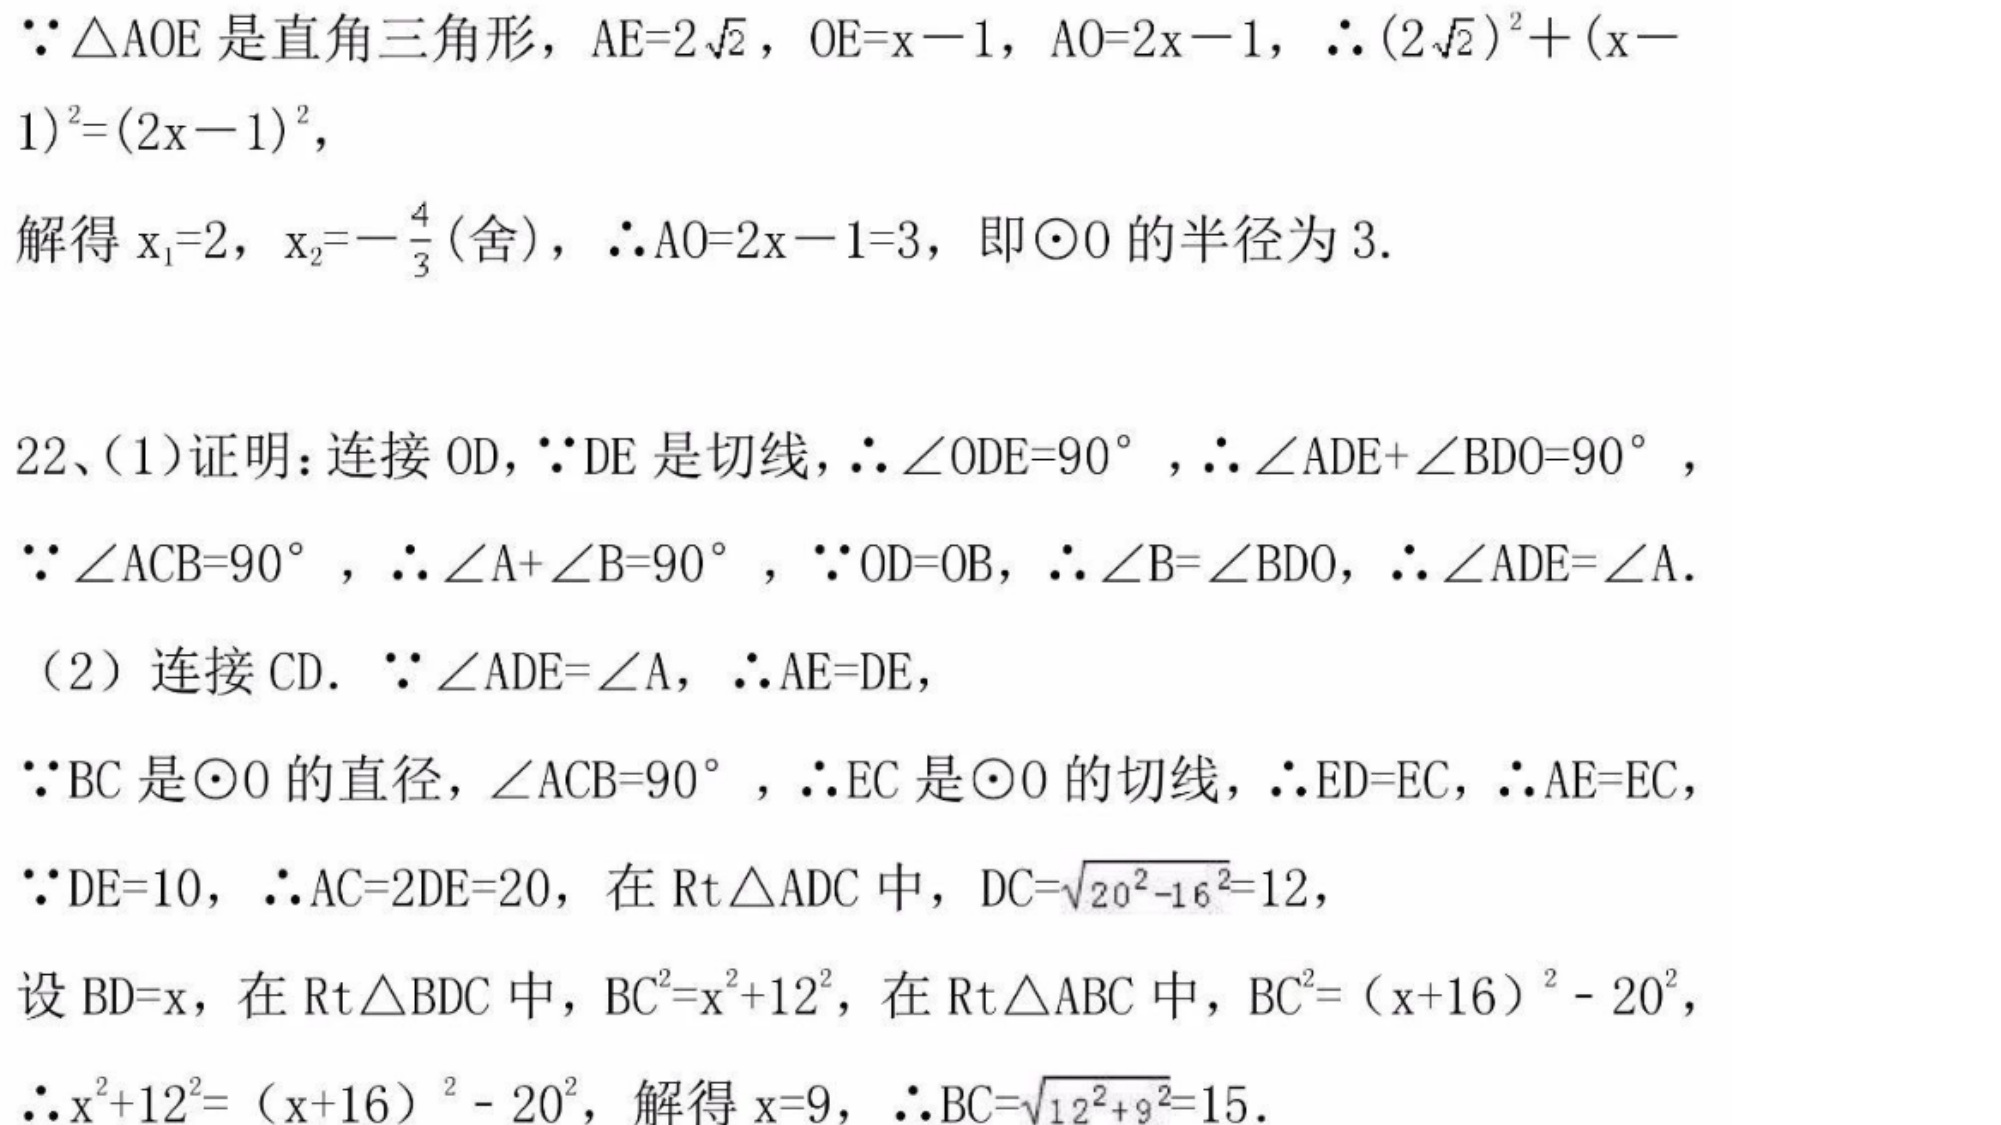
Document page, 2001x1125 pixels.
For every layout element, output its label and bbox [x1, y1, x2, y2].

picture [0, 0, 1732, 1125]
